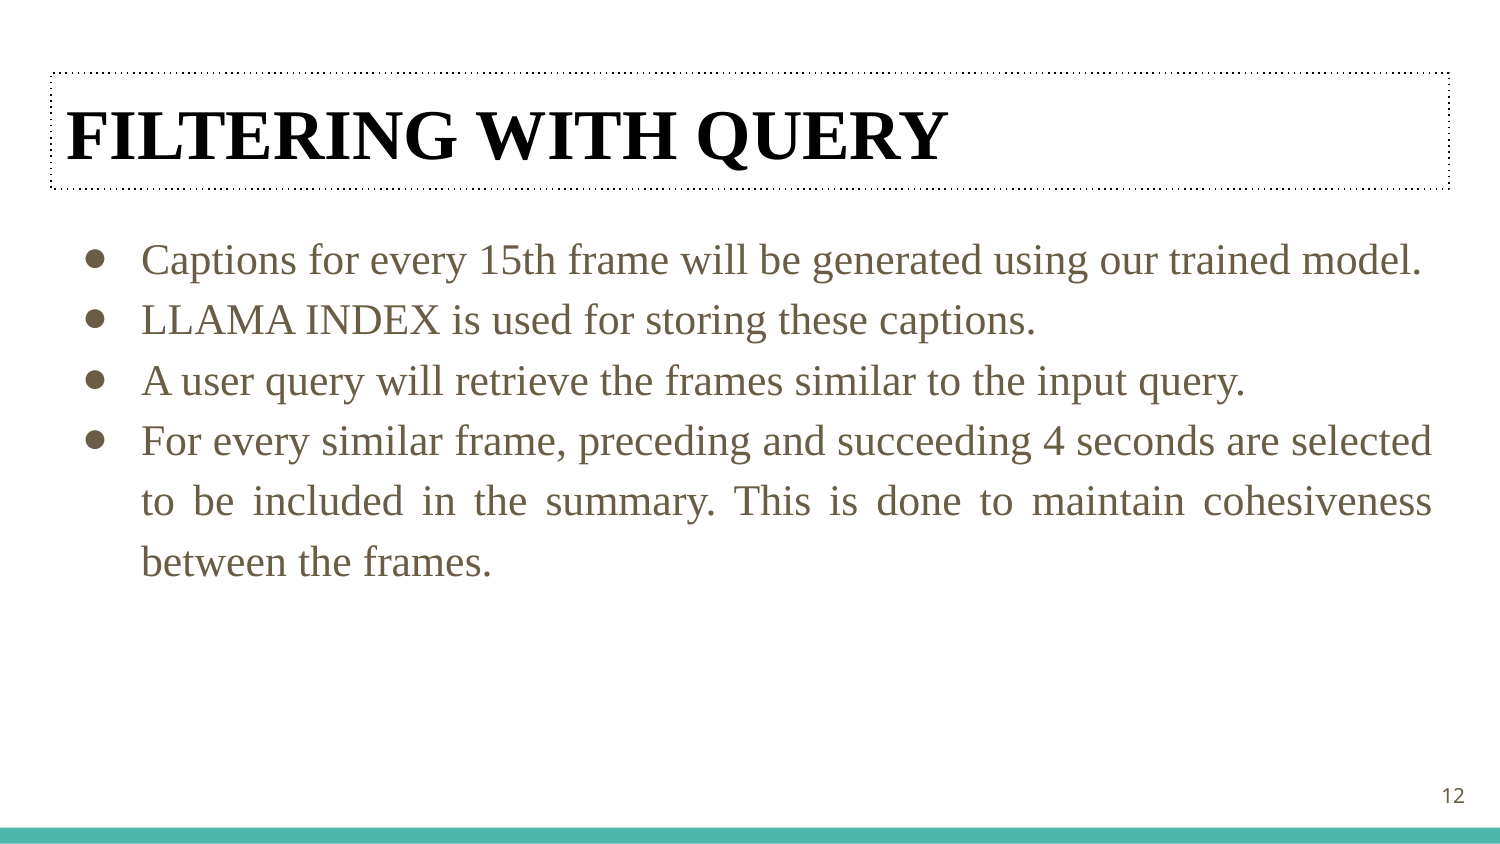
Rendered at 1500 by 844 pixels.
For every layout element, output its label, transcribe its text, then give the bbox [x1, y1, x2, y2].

list Captions for every 15th frame will be generated using our trained model. LLAMA INDEX is used for storing these captions. A user query will retrieve the frames similar to the input query. For every similar frame, preceding and succeeding 4 seconds are selected to be included in the summary. This is done to maintain cohesiveness between the frames. [51, 207, 1449, 750]
slide_number ‹#› [1389, 764, 1480, 830]
title FILTERING WITH QUERY [51, 72, 1449, 189]
